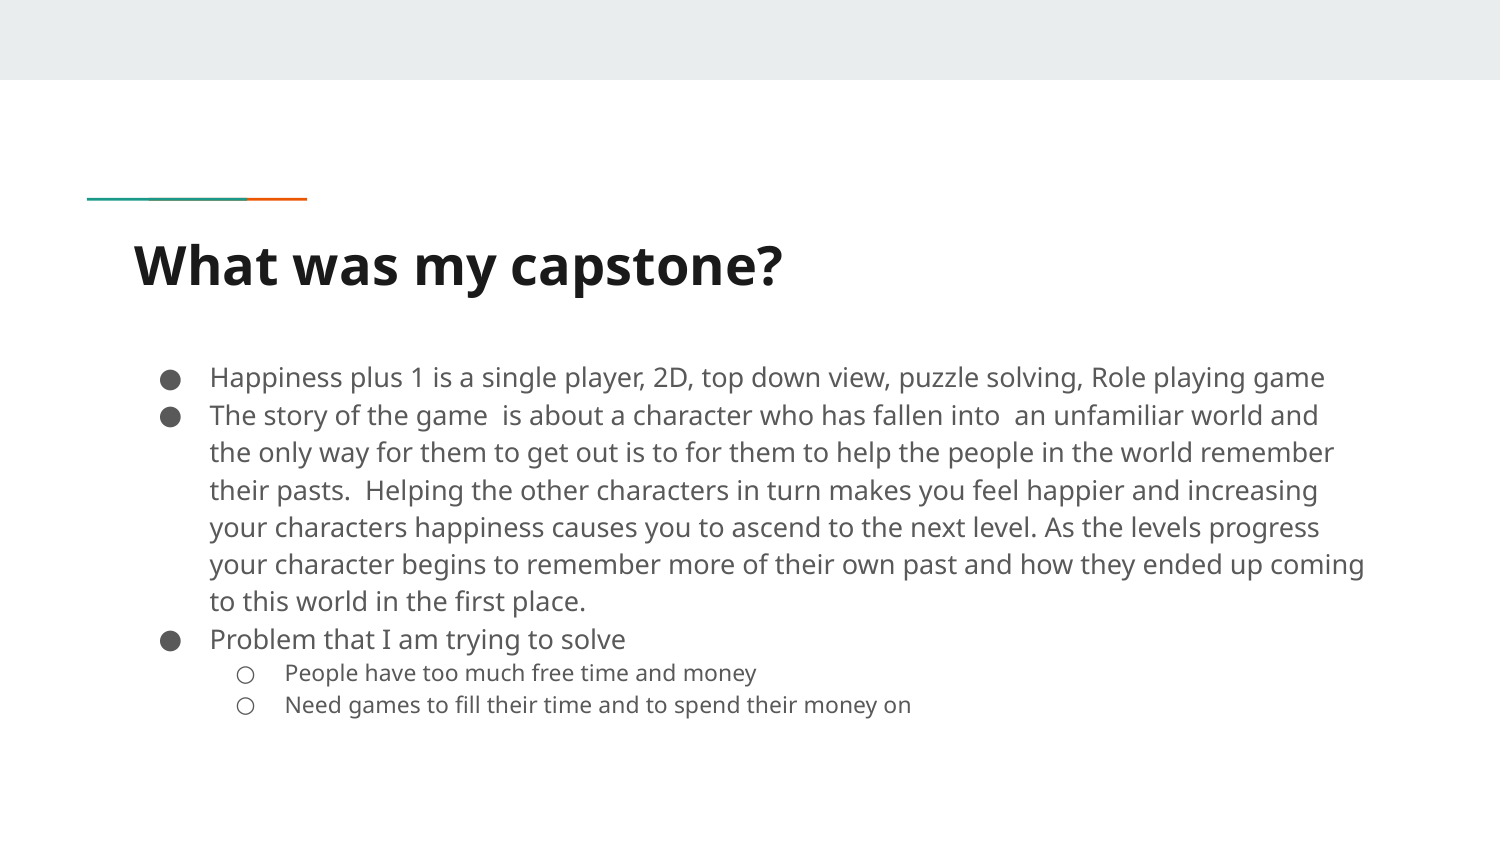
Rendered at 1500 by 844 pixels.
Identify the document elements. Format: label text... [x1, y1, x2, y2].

title What was my capstone? [119, 216, 1381, 305]
list Happiness plus 1 is a single player, 2D, top down view, puzzle solving, Role playing game The story of the game is about a character who has fallen into an unfamiliar world and the only way for them to get out is to for them to help the people in the world remember their pasts. Helping the other characters in turn makes you feel happier and increasing your characters happiness causes you to ascend to the next level. As the levels progress your character begins to remember more of their own past and how they ended up coming to this world in the first place. Problem that I am trying to solve People have too much free time and money Need games to fill their time and to spend their money on [119, 341, 1381, 712]
